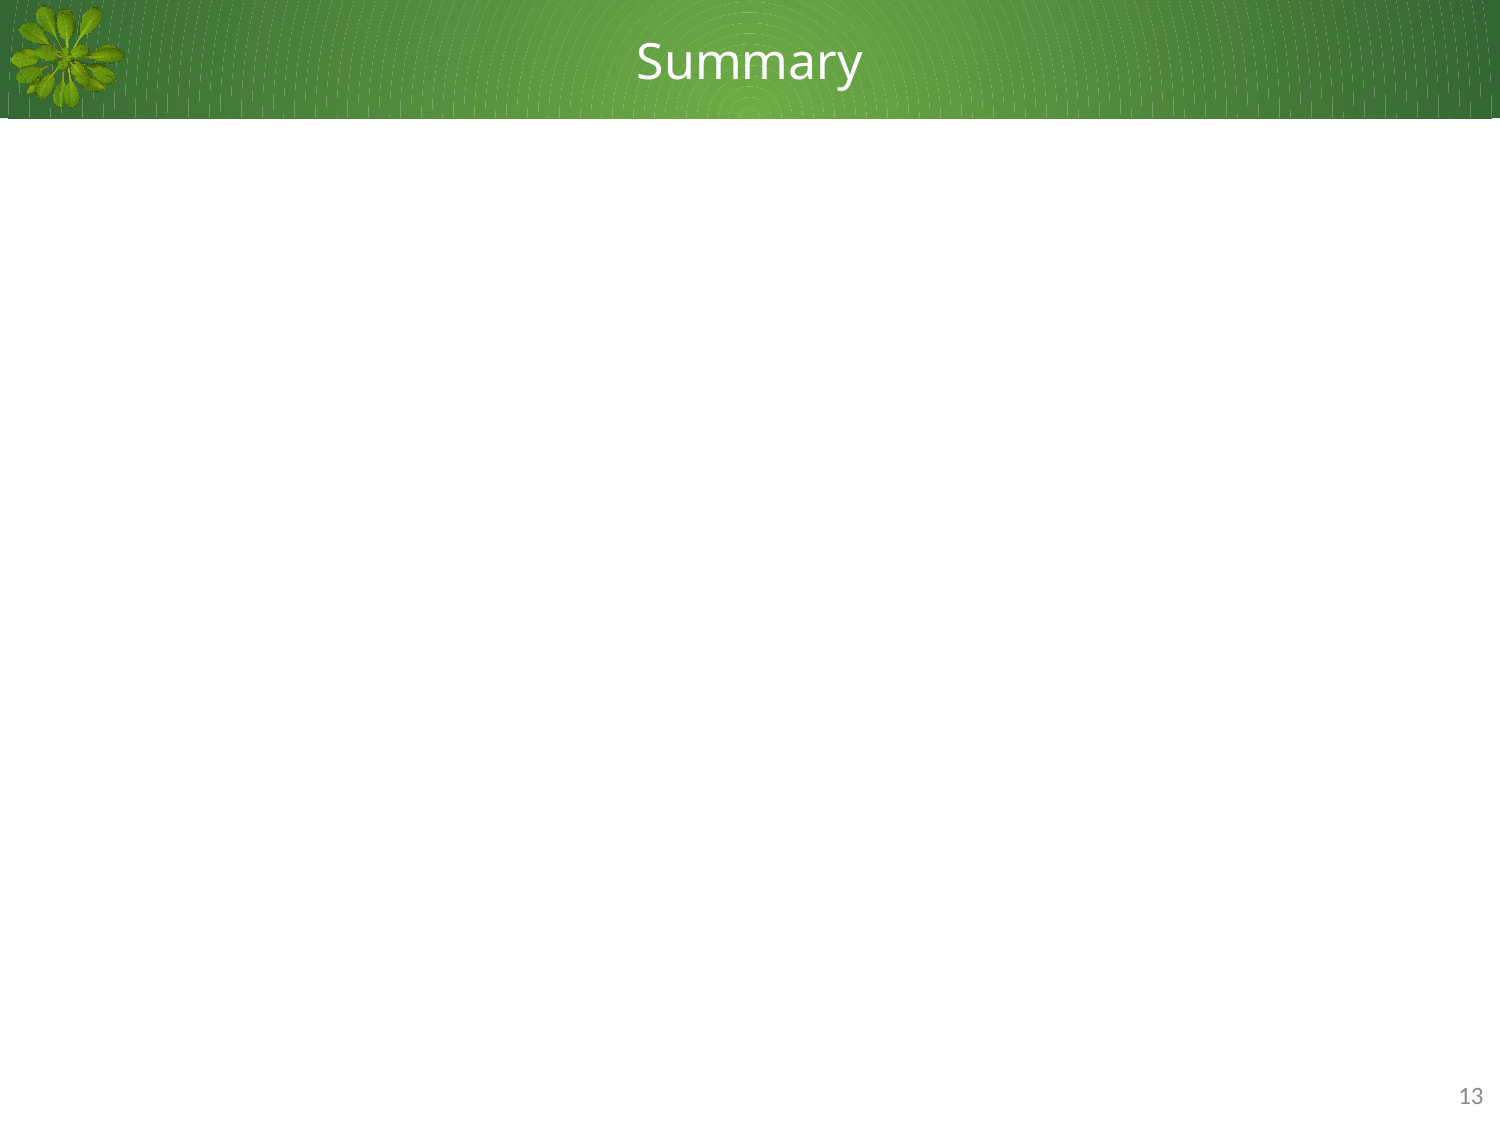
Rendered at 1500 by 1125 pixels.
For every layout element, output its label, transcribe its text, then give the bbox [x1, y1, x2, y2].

slide_number 13 [1407, 1065, 1499, 1125]
title Summary [0, 0, 1500, 119]
